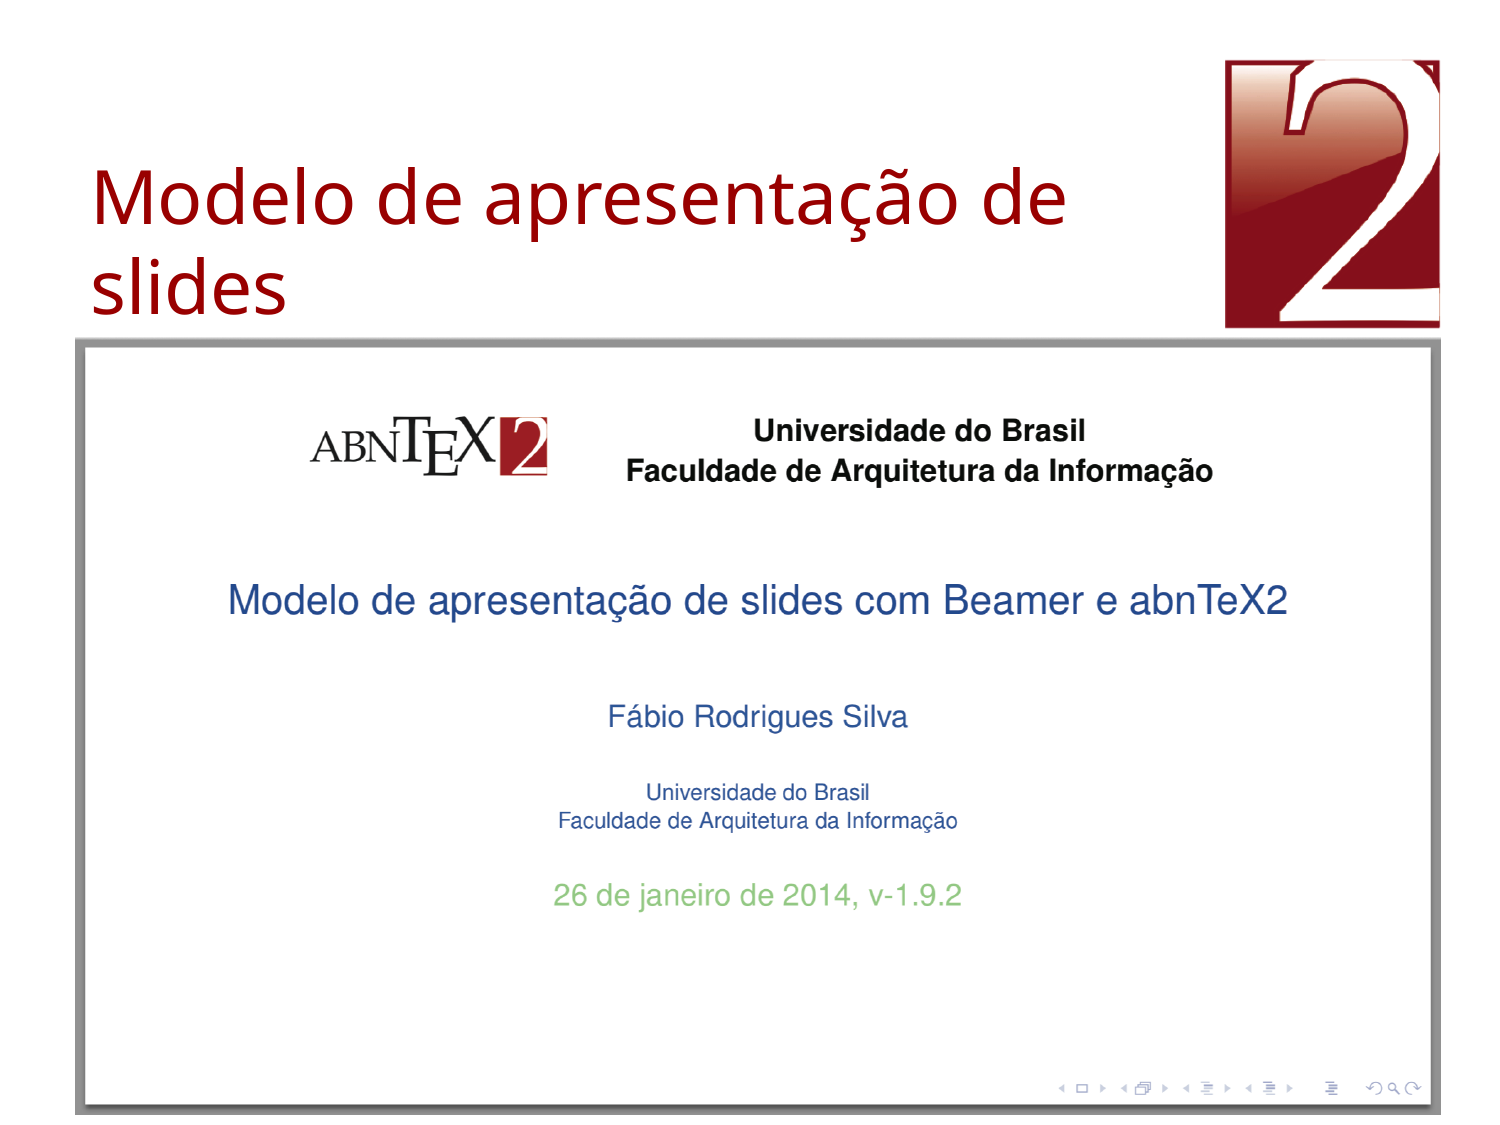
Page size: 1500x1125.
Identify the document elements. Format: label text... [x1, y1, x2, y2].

picture [1222, 56, 1442, 330]
picture [74, 336, 1441, 1115]
title Modelo de apresentação de slides [75, 149, 1143, 336]
